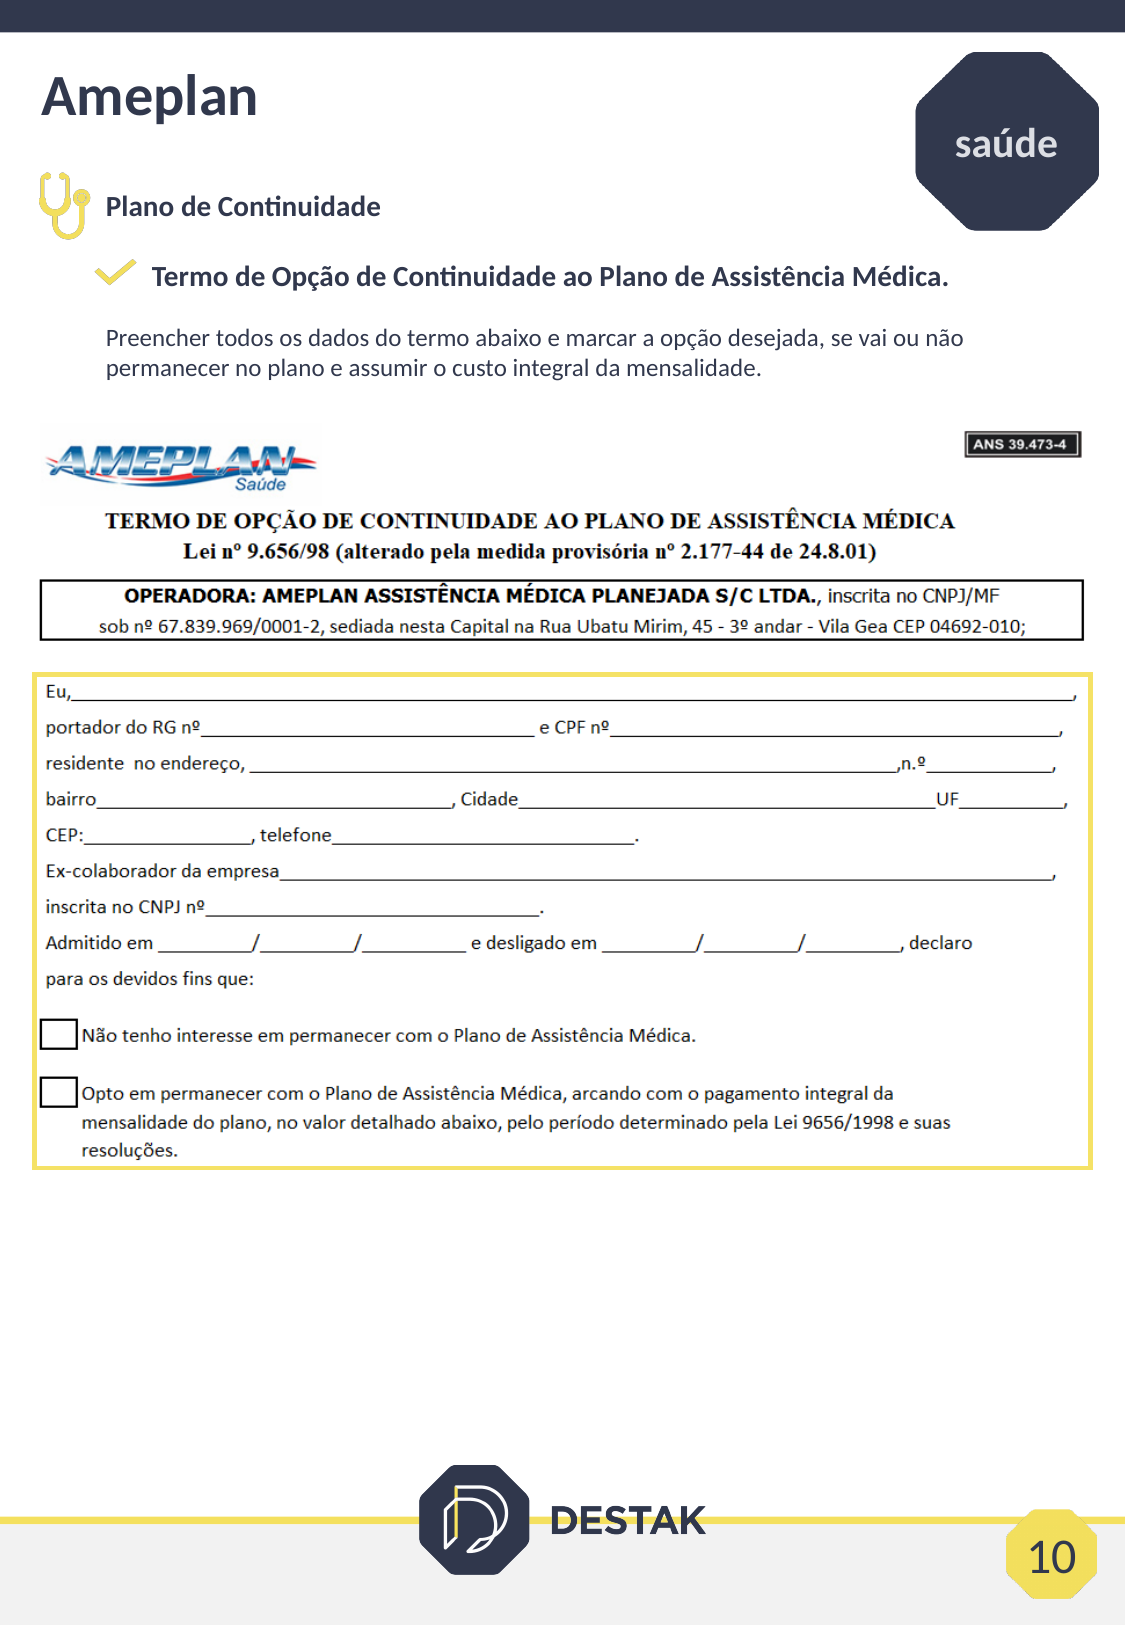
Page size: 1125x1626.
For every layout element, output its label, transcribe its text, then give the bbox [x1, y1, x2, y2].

text_box Ameplan [26, 51, 862, 143]
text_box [34, 423, 1091, 1175]
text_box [914, 51, 1099, 232]
picture [419, 1465, 706, 1575]
picture [1006, 1509, 1097, 1599]
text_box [29, 170, 1019, 392]
